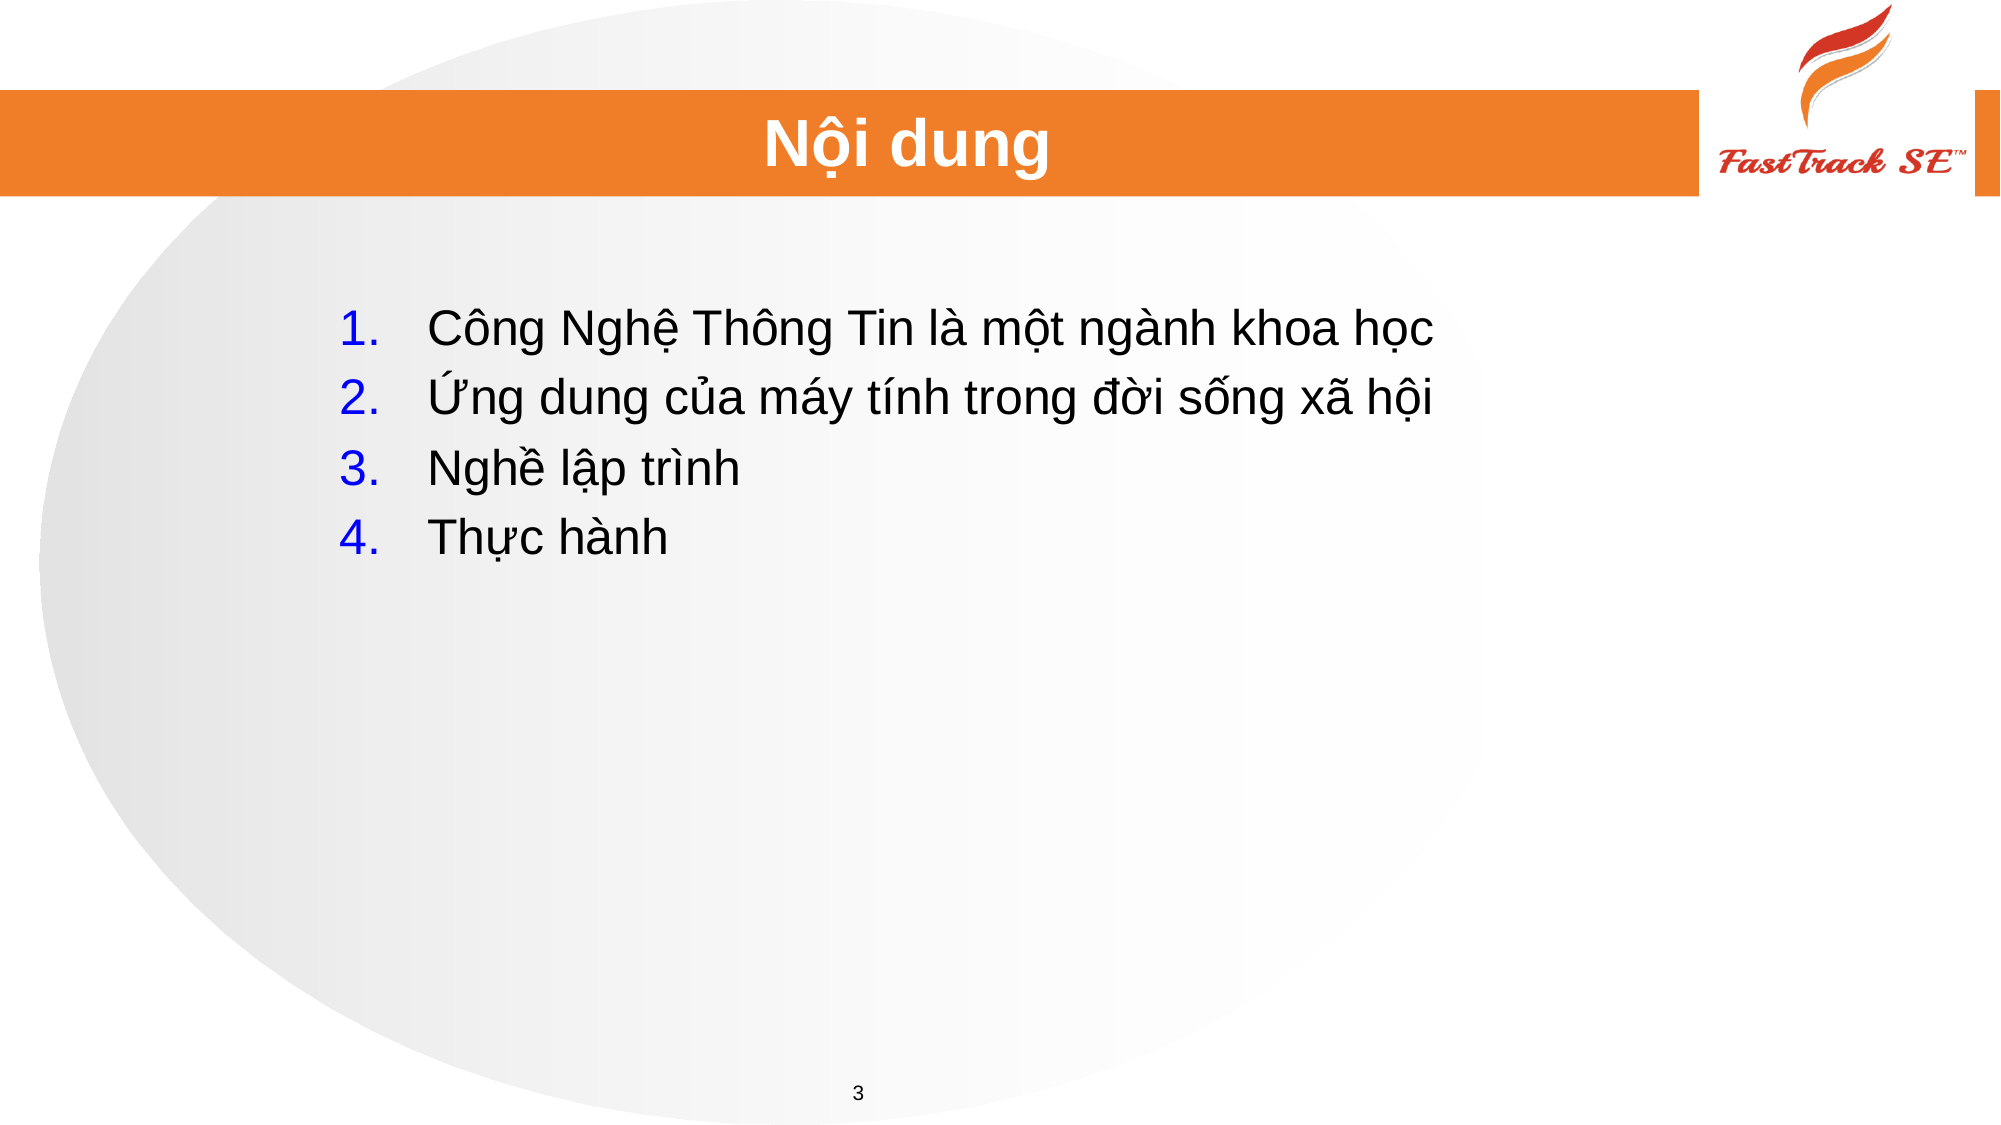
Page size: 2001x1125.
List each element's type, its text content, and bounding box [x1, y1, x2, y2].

title Nội dung [249, 99, 1567, 180]
picture [1700, 0, 1975, 192]
list Công Nghệ Thông Tin là một ngành khoa học Ứng dung của máy tính trong đời sống xã hội Nghề lập trình Thực hành [324, 287, 1675, 938]
slide_number 3 [766, 1071, 950, 1115]
